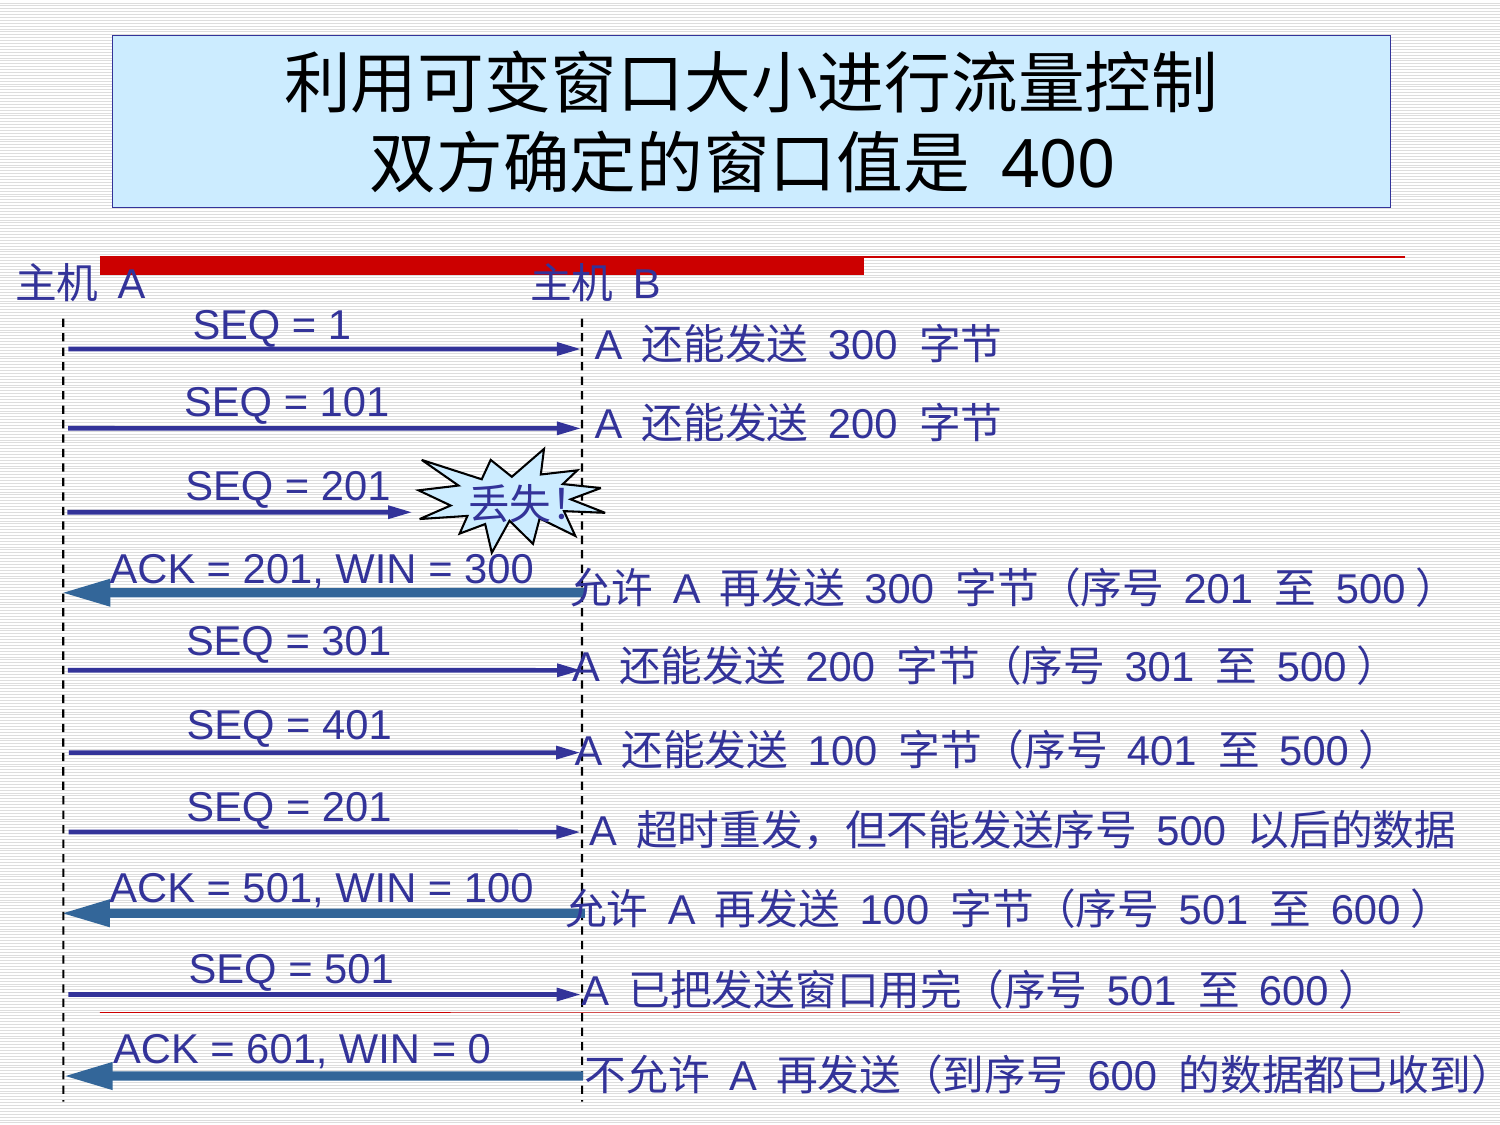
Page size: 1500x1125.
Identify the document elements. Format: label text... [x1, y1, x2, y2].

title 利用可变窗口大小进行流量控制 双方确定的窗口值是 400 [112, 35, 1391, 208]
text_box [5, 249, 1500, 1107]
